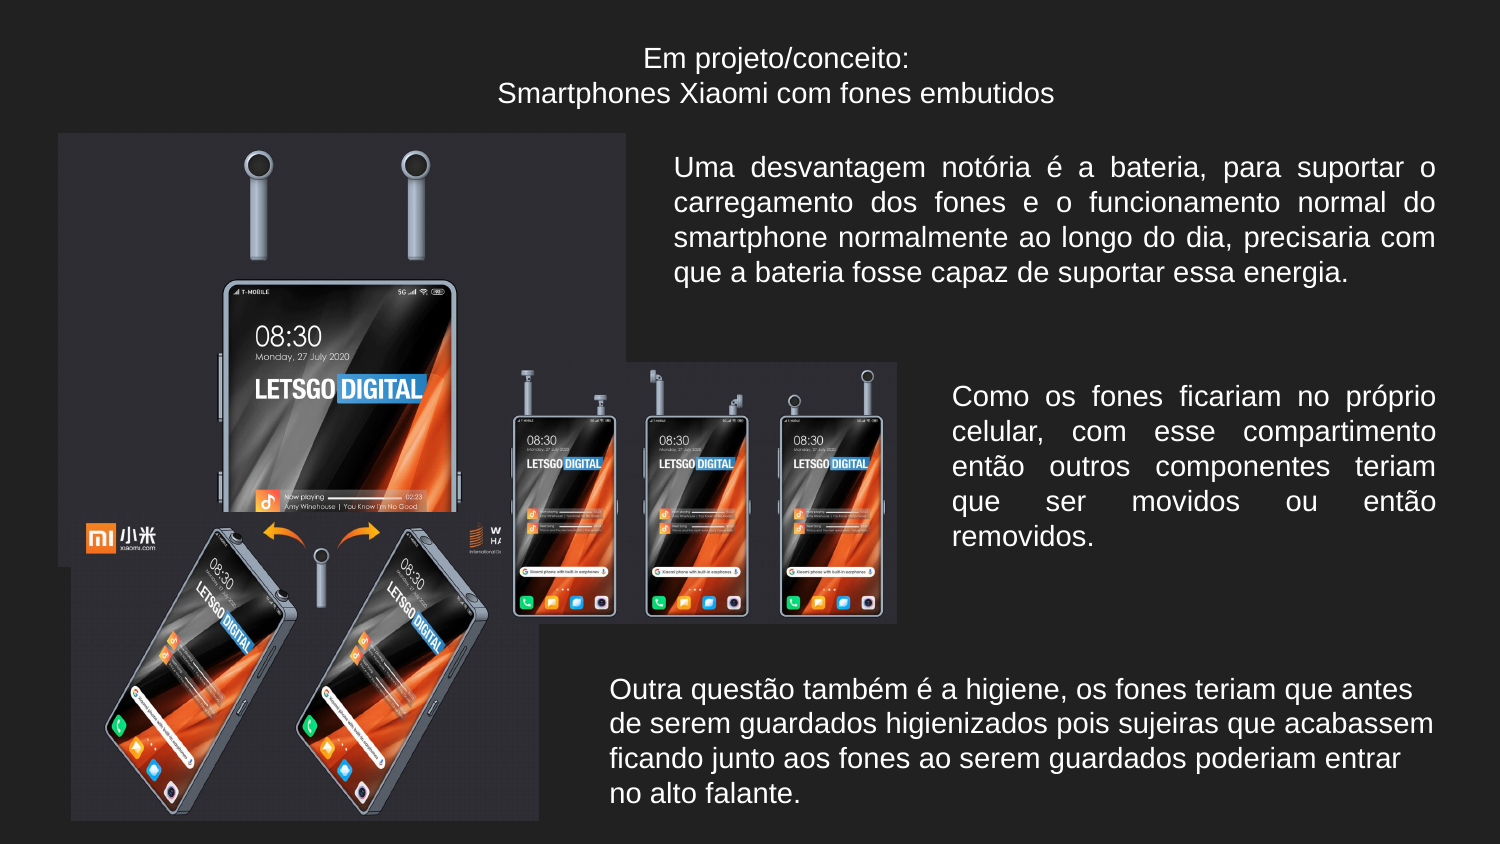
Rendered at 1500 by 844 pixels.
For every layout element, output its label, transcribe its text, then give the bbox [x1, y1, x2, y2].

text_box Outra questão também é a higiene, os fones teriam que antes de serem guardados higienizados pois sujeiras que acabassem ficando junto aos fones ao serem guardados poderiam entrar no alto falante. [594, 654, 1452, 825]
picture [58, 133, 897, 821]
title Em projeto/conceito: Smartphones Xiaomi com fones embutidos [308, 22, 1254, 159]
text_box Como os fones ficariam no próprio celular, com esse compartimento então outros componentes teriam que ser movidos ou então removidos. [936, 362, 1453, 568]
text_box Uma desvantagem notória é a bateria, para suportar o carregamento dos fones e o funcionamento normal do smartphone normalmente ao longo do dia, precisaria com que a bateria fosse capaz de suportar essa energia. [658, 133, 1453, 304]
